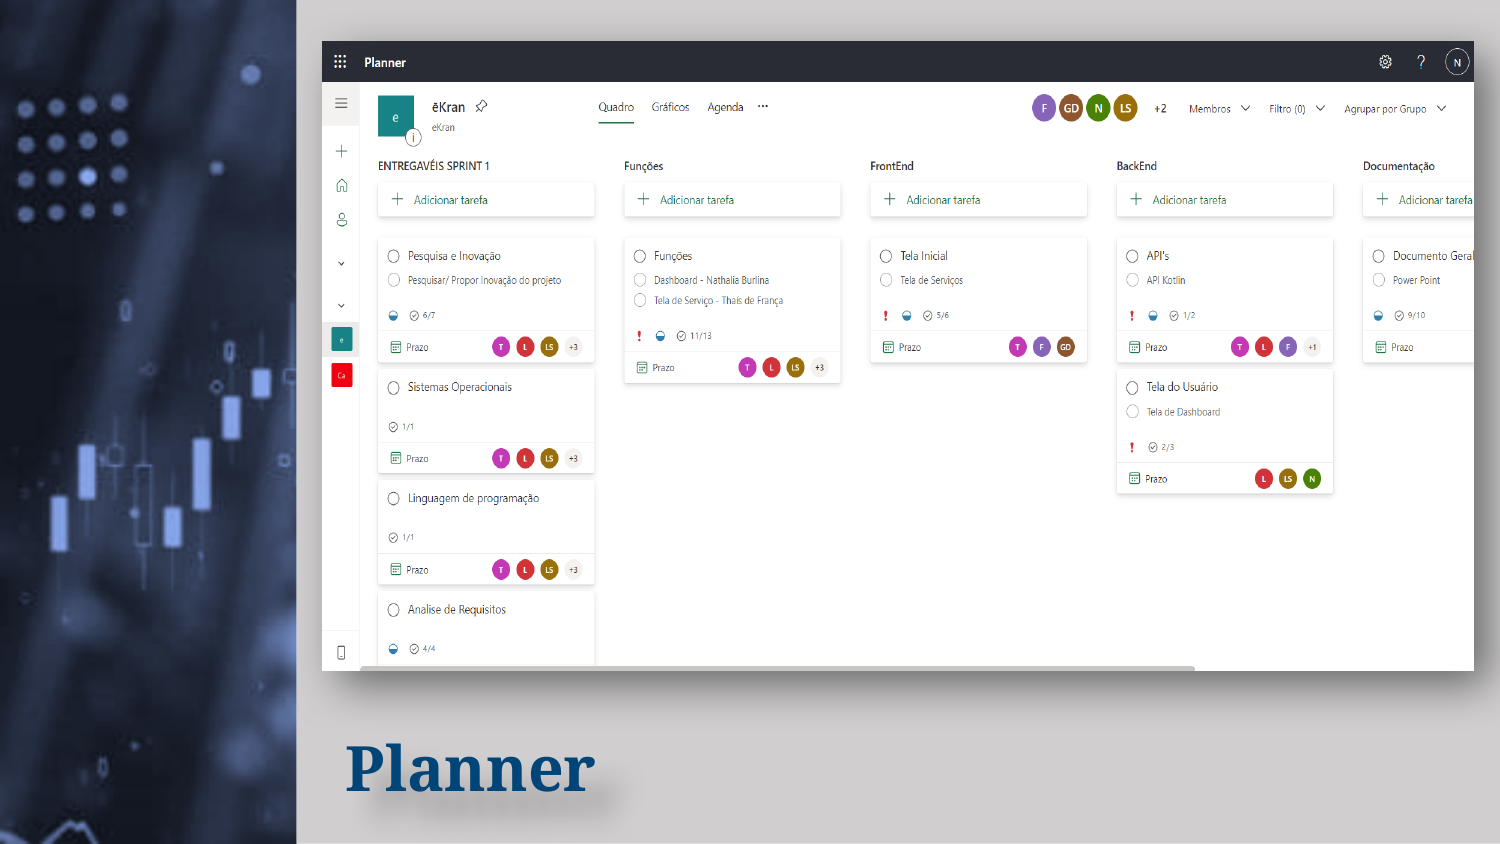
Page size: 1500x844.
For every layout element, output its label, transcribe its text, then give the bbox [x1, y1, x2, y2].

picture [322, 41, 1474, 671]
text_box [298, 0, 1500, 844]
picture [0, 0, 297, 844]
text_box Planner [334, 723, 626, 810]
